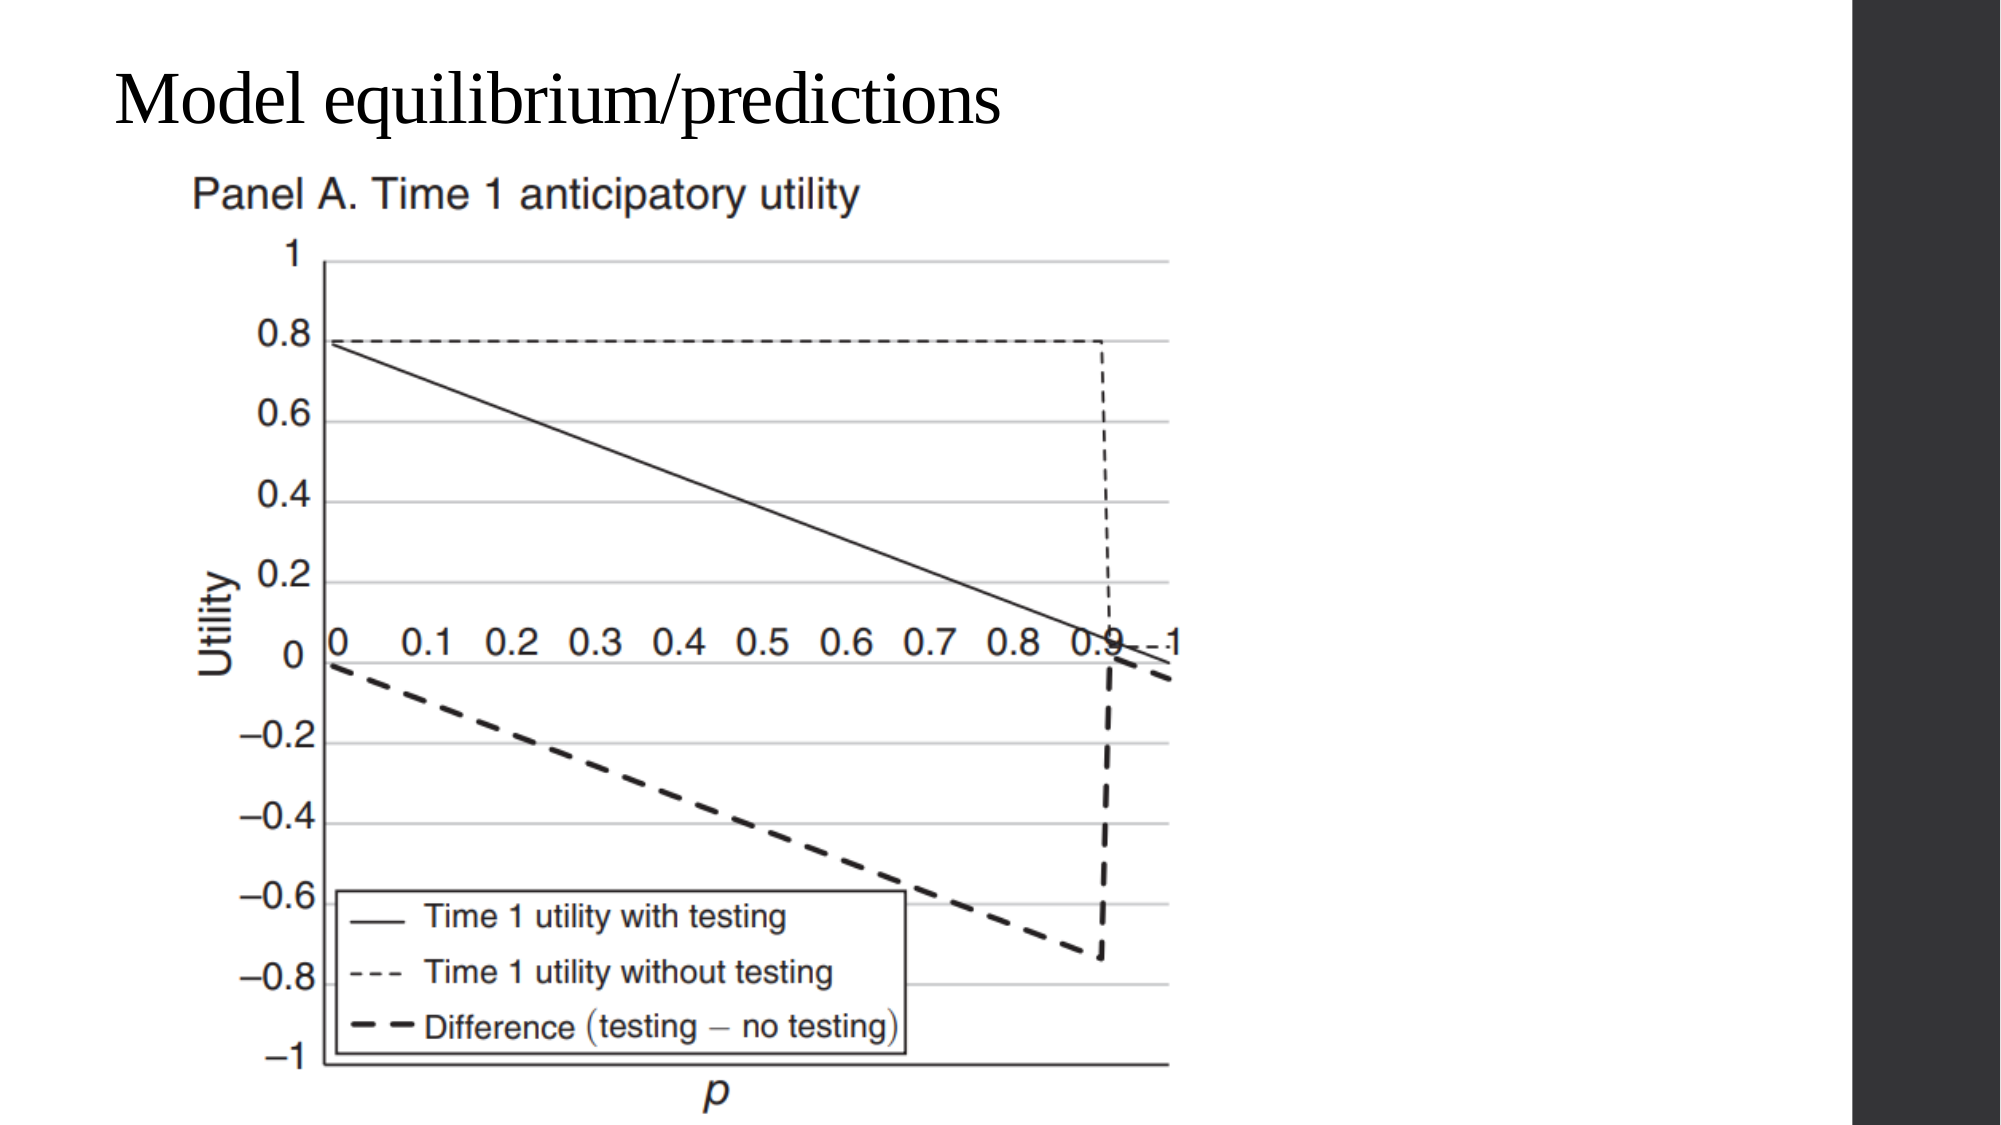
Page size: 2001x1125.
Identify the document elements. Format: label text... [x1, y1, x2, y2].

picture [99, 146, 1213, 1125]
title Model equilibrium/predictions [99, 44, 1813, 148]
